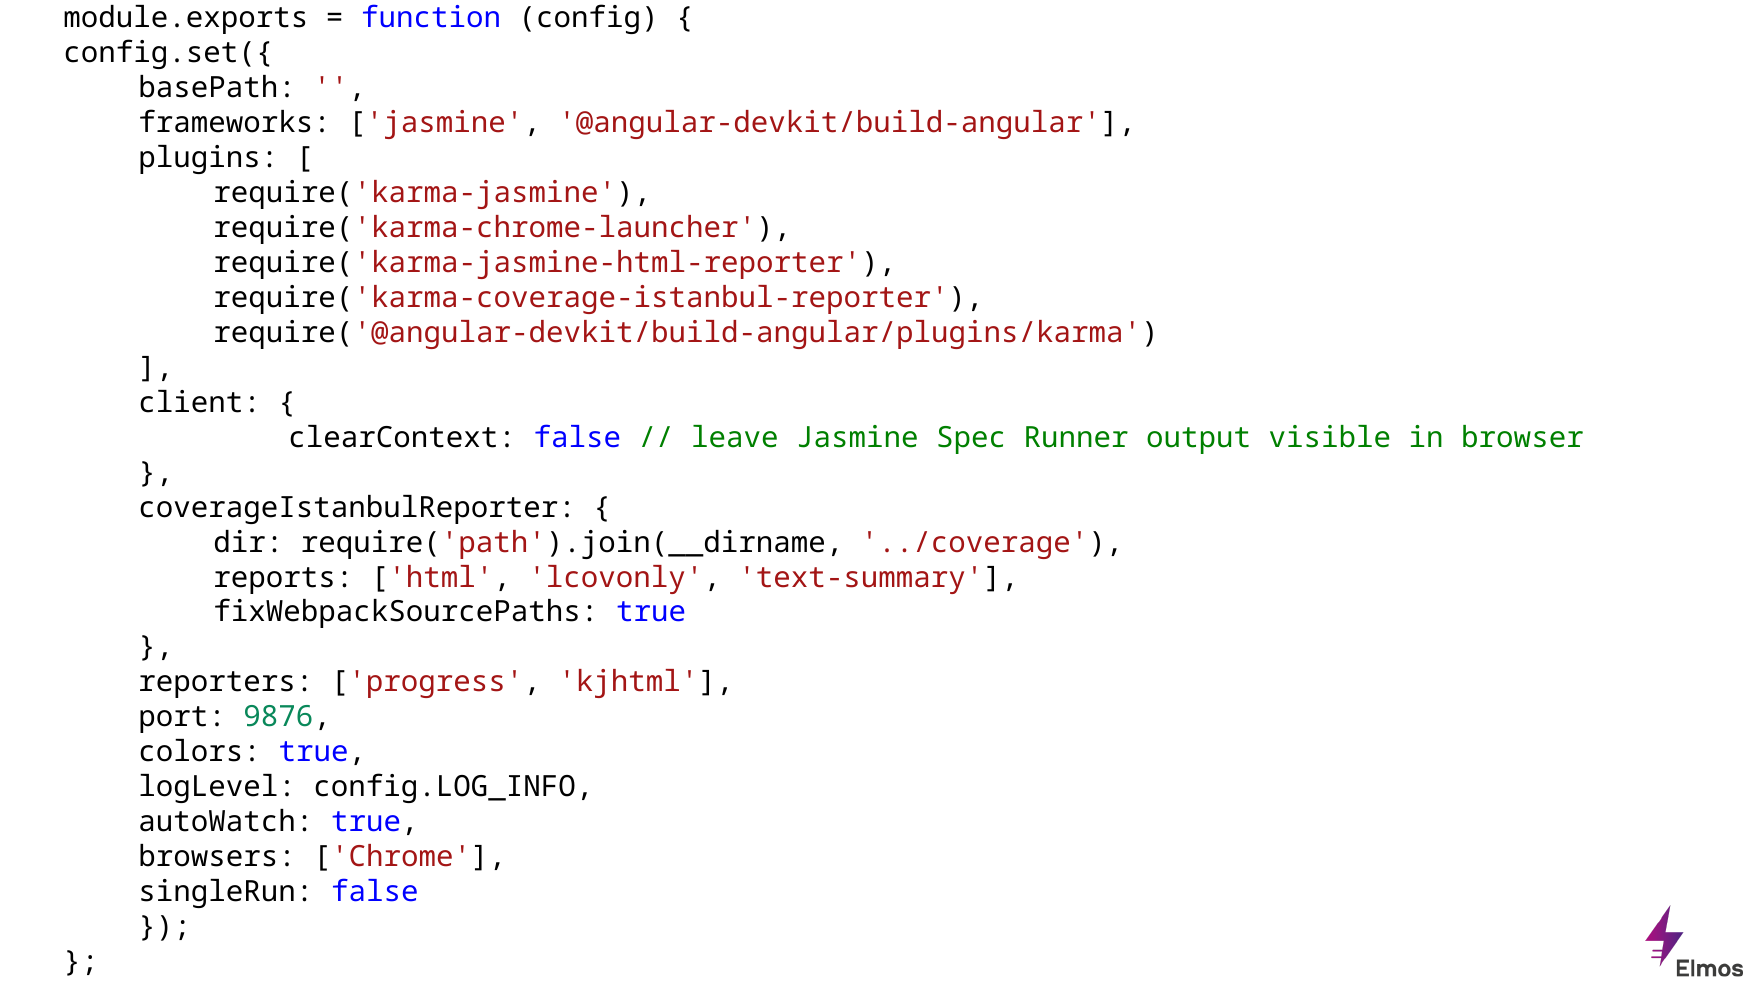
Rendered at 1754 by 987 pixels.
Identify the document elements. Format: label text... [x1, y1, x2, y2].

text_box module.exports = function (config) { config.set({ basePath: '', frameworks: ['jasmine', '@angular-devkit/build-angular'], plugins: [ require('karma-jasmine'), require('karma-chrome-launcher'), require('karma-jasmine-html-reporter'), require('karma-coverage-istanbul-reporter'), require('@angular-devkit/build-angular/plugins/karma') ], client: { clearContext: false // leave Jasmine Spec Runner output visible in browser }, coverageIstanbulReporter: { dir: require('path').join(__dirname, '../coverage'), reports: ['html', 'lcovonly', 'text-summary'], fixWebpackSourcePaths: true }, reporters: ['progress', 'kjhtml'], port: 9876, colors: true, logLevel: config.LOG_INFO, autoWatch: true, browsers: ['Chrome'], singleRun: false }); }; [48, 0, 1718, 985]
picture [1718, 905, 1743, 977]
